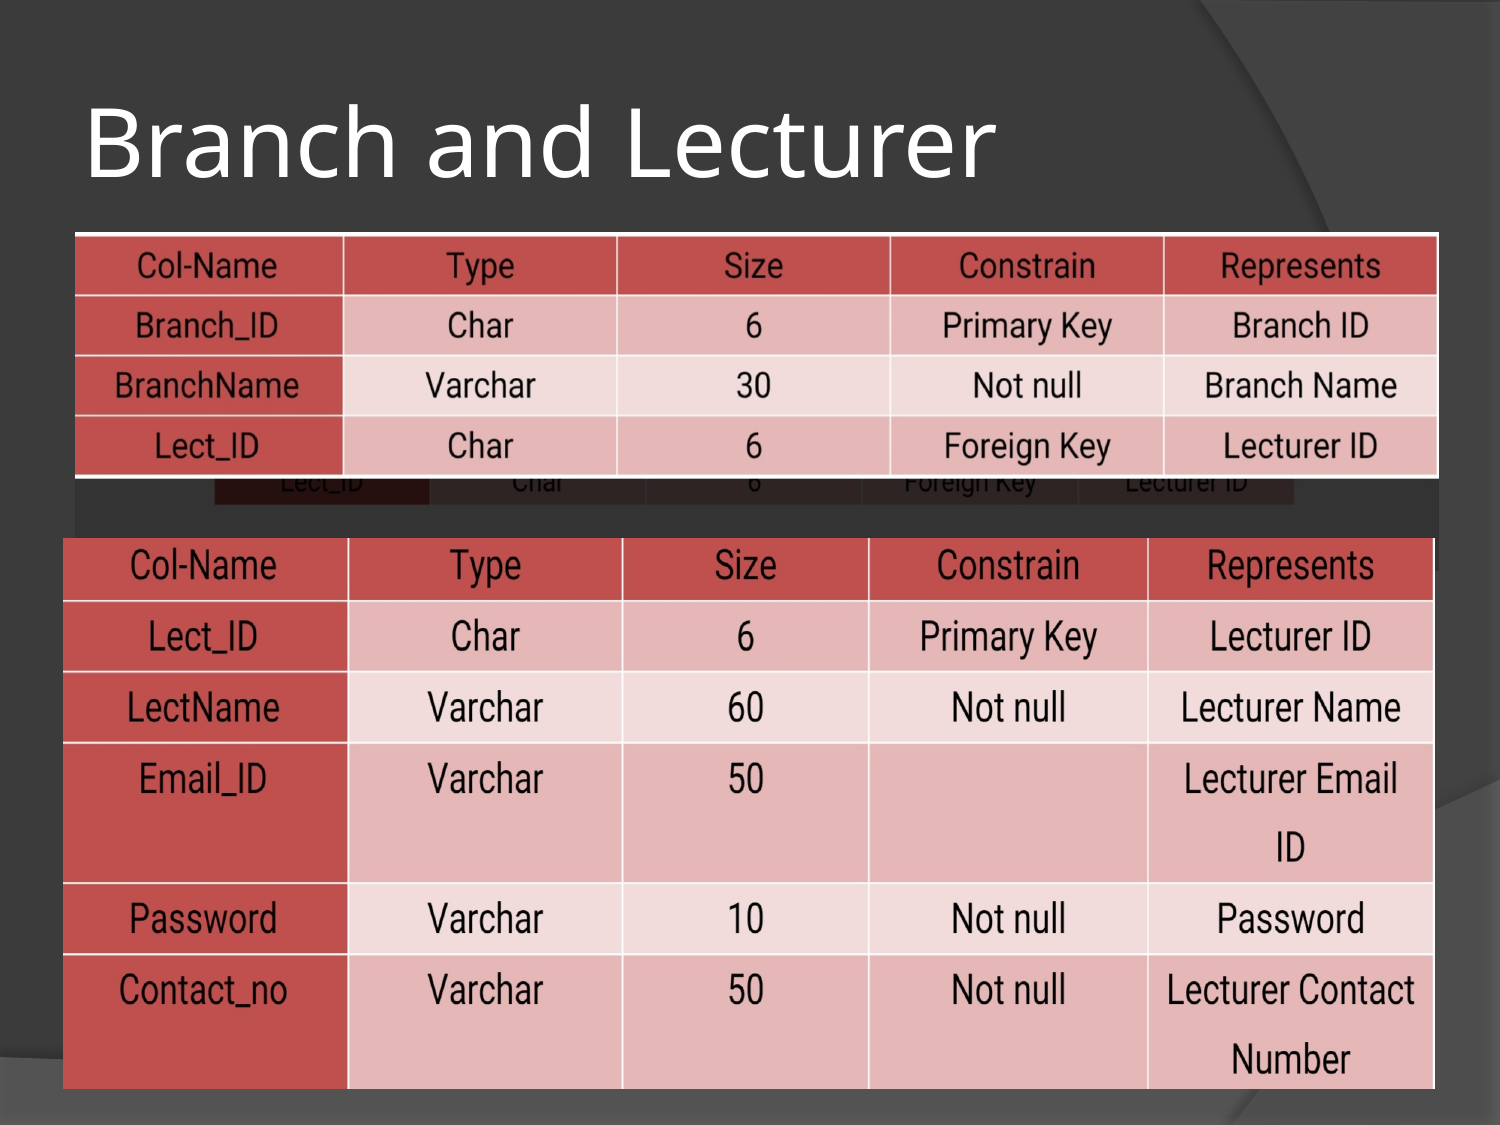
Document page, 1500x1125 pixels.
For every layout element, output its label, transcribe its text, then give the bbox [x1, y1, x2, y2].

title Branch and Lecturer [75, 45, 1300, 225]
picture [63, 538, 1435, 1090]
picture [74, 232, 1440, 533]
